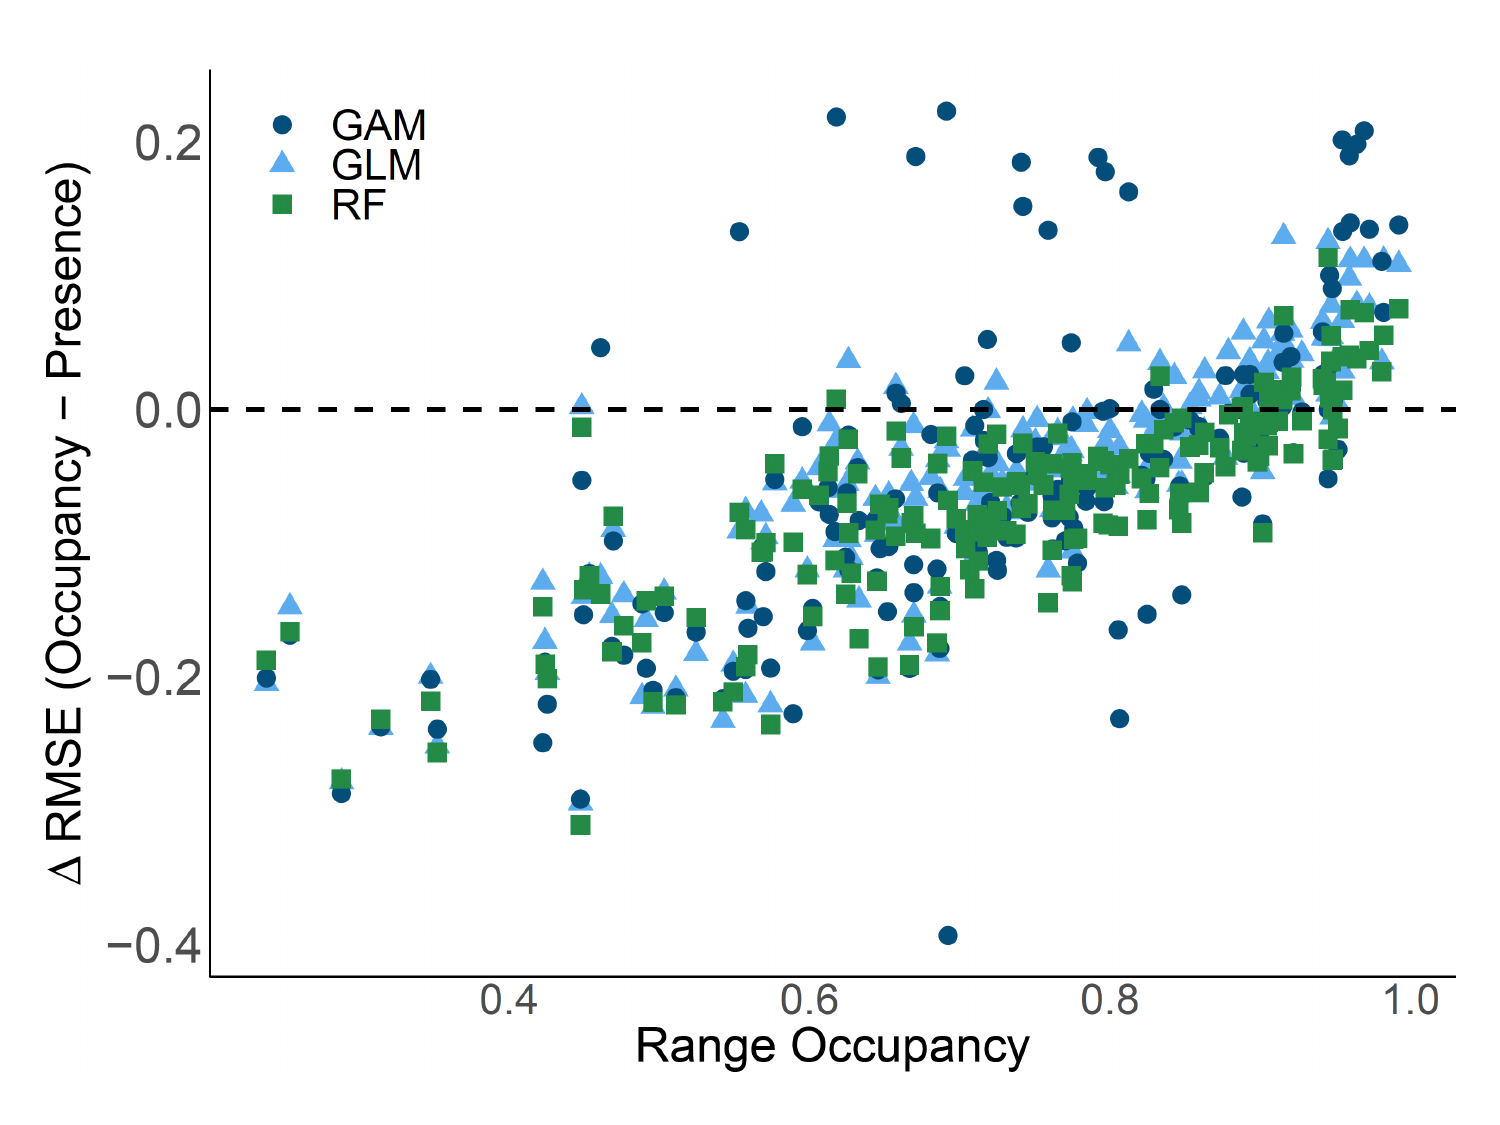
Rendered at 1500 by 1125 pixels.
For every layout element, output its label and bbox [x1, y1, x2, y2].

picture [37, 62, 1463, 1079]
